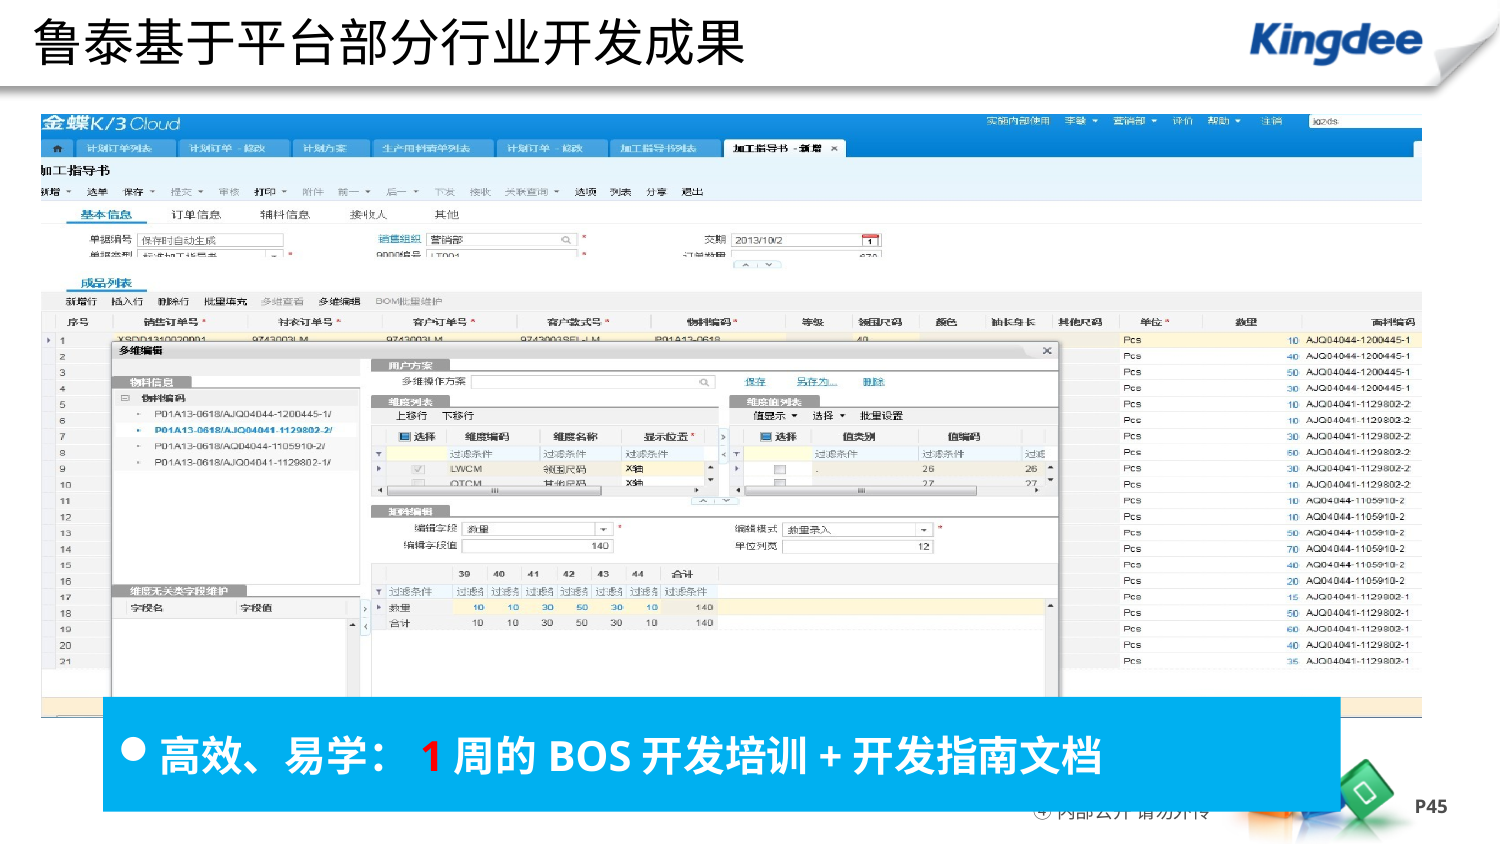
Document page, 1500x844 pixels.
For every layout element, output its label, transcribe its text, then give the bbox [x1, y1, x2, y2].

picture [0, 0, 1500, 86]
picture [1222, 754, 1425, 844]
text_box 高效、易学：1周的BOS开发培训+开发指南文档 [101, 726, 1343, 814]
picture [40, 114, 1422, 718]
title 鲁泰基于平台部分行业开发成果 [17, 2, 1117, 80]
